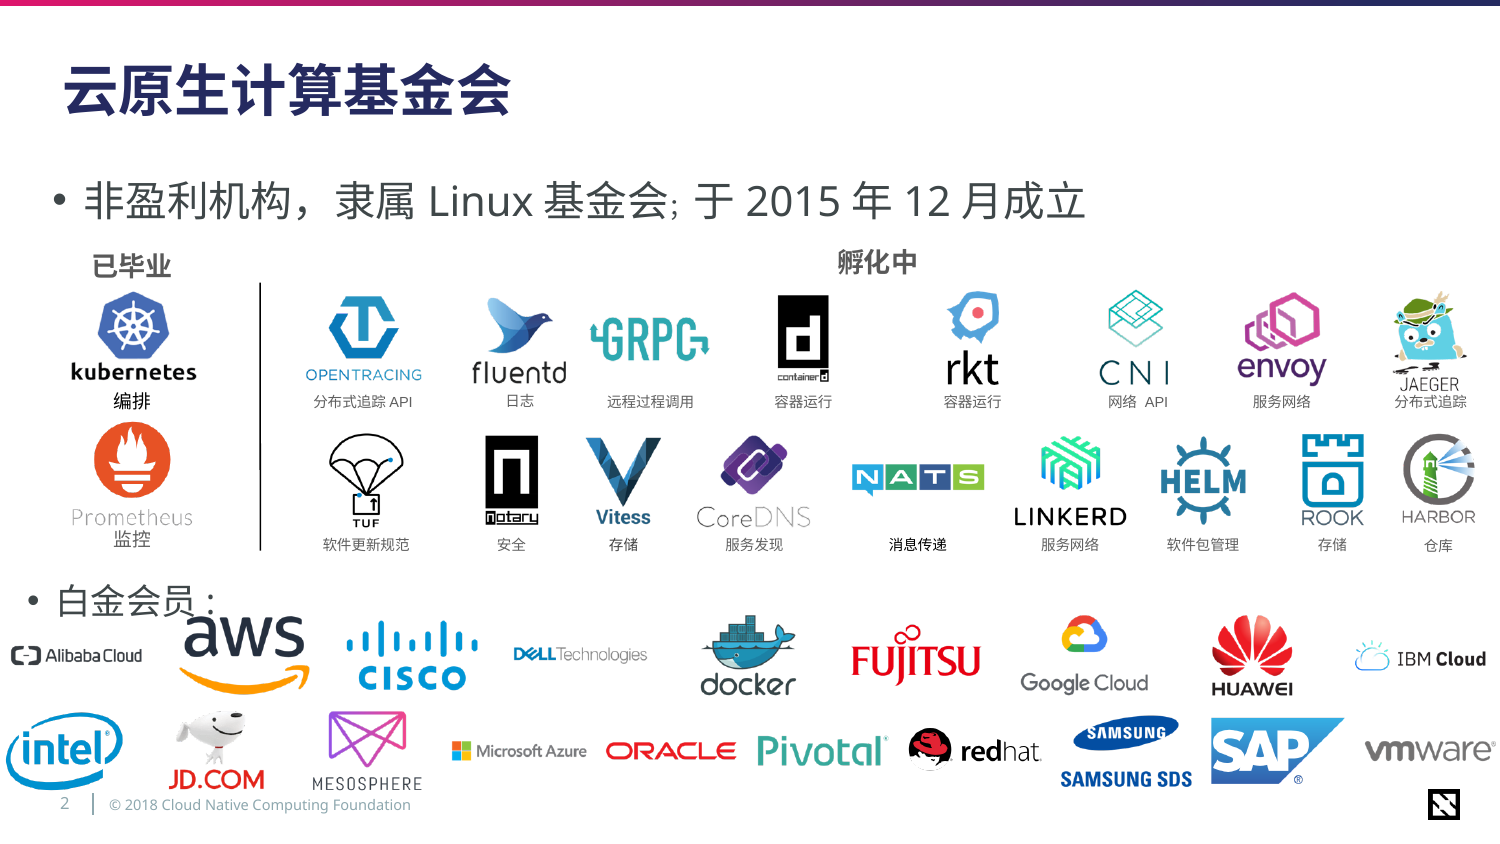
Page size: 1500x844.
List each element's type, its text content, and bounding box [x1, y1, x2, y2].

picture [1352, 613, 1488, 697]
picture [1058, 709, 1195, 792]
picture [680, 613, 816, 697]
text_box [889, 291, 1056, 445]
text_box 已毕业 [39, 234, 225, 274]
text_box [270, 295, 456, 445]
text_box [1280, 473, 1383, 560]
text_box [1389, 432, 1488, 562]
picture [848, 613, 984, 697]
picture [0, 708, 132, 793]
picture [8, 613, 145, 697]
picture [451, 709, 587, 792]
title 云原生计算基金会 [42, 52, 1458, 126]
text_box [678, 455, 831, 587]
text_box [273, 453, 459, 591]
text_box 孵化中 [785, 230, 970, 277]
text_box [570, 435, 683, 570]
picture [1362, 709, 1498, 820]
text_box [42, 274, 222, 414]
picture [344, 613, 480, 697]
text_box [721, 293, 885, 448]
picture [906, 709, 1043, 792]
picture [1210, 709, 1346, 792]
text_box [1005, 437, 1125, 563]
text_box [1060, 286, 1216, 429]
picture [512, 613, 648, 697]
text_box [1130, 437, 1276, 591]
picture [1184, 613, 1320, 697]
picture [299, 709, 436, 792]
picture [176, 613, 312, 697]
picture [1016, 613, 1152, 697]
text_box 白金会员: [0, 568, 495, 633]
picture [603, 709, 739, 792]
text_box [454, 434, 569, 579]
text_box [1220, 284, 1343, 464]
picture [147, 709, 284, 792]
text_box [1347, 280, 1500, 470]
text_box 非盈利机构，隶属Linux基金会；于2015年12月成立 [0, 154, 1413, 282]
picture [754, 709, 891, 792]
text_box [825, 462, 1011, 571]
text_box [460, 288, 580, 405]
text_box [583, 313, 716, 449]
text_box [50, 420, 214, 563]
